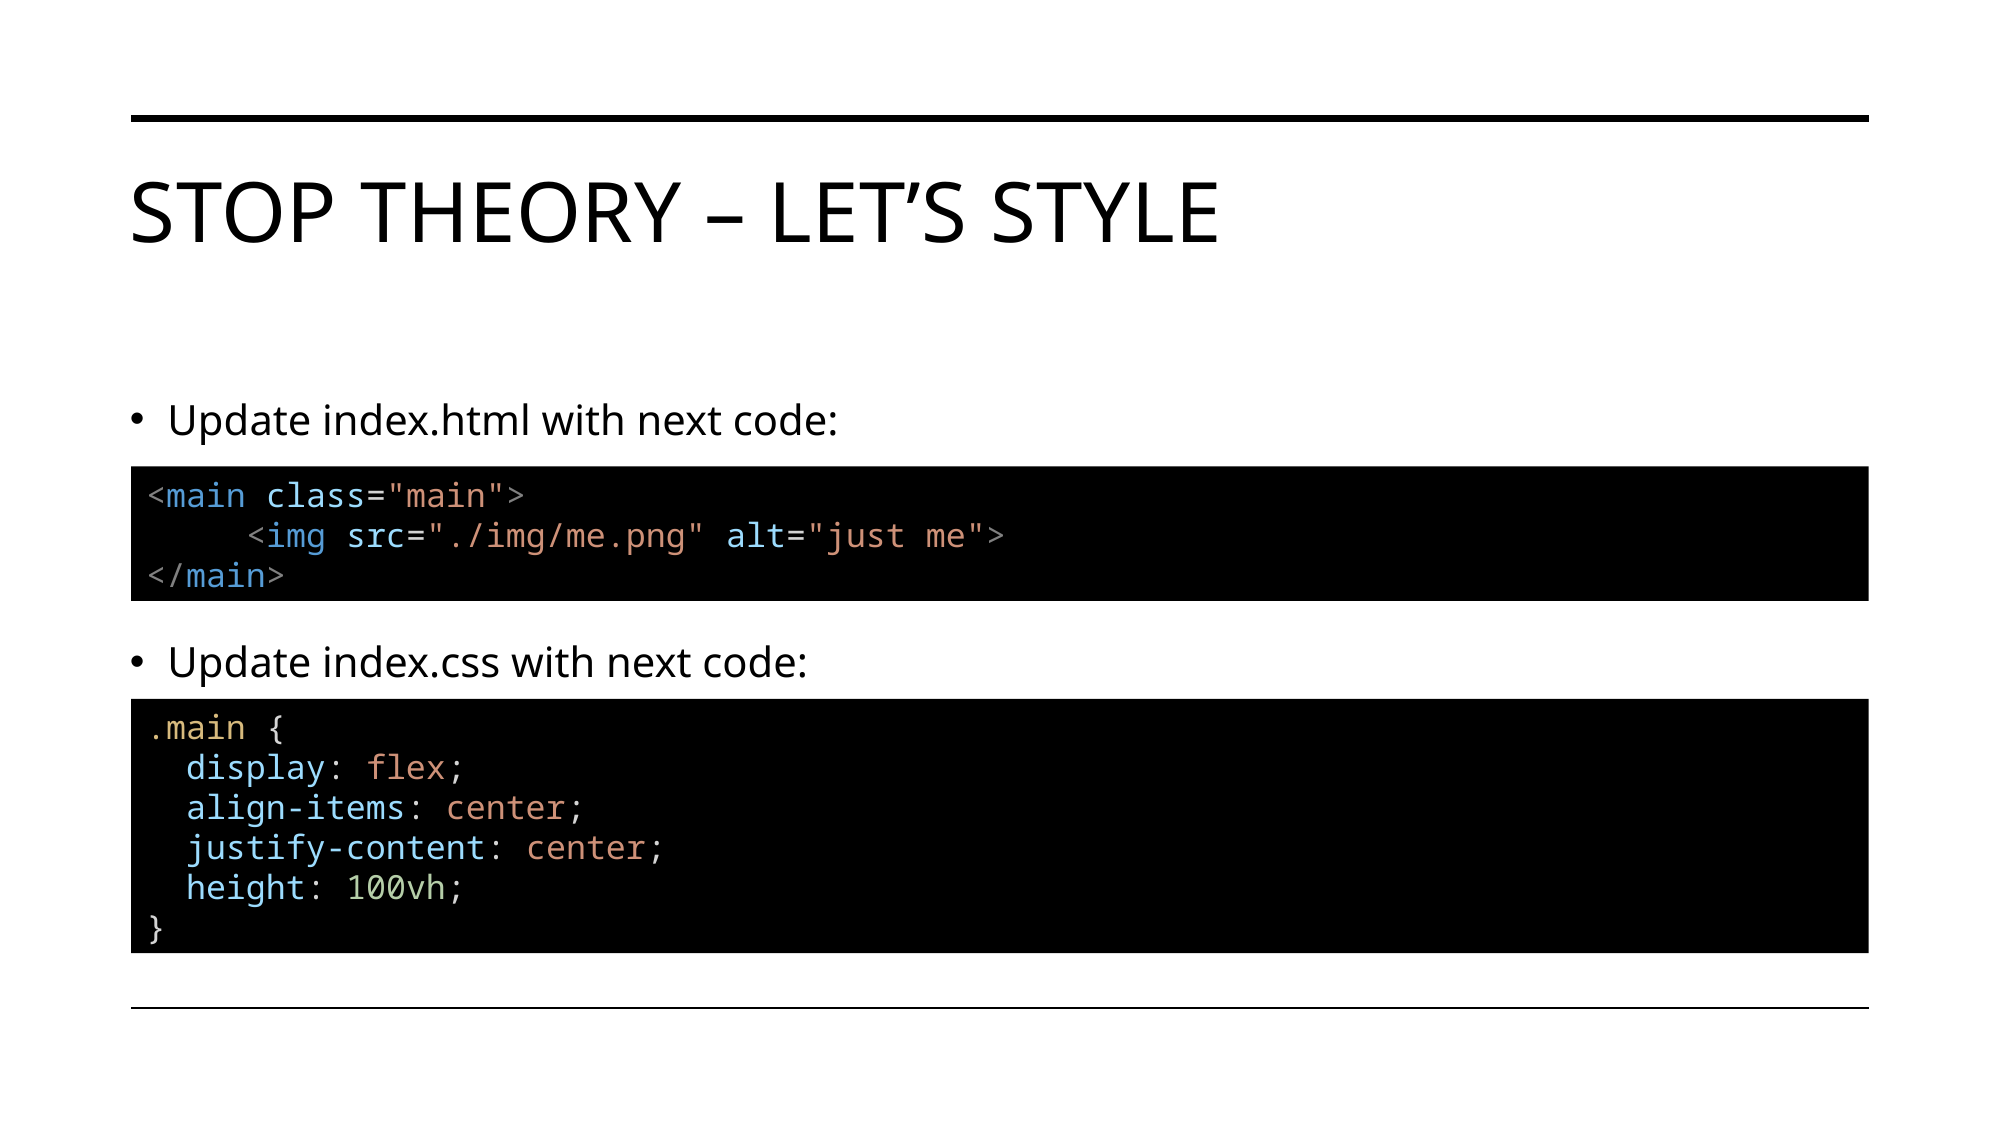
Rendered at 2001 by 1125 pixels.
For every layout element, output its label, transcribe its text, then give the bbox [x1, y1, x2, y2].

title Stop theory – let’s style [114, 151, 1869, 376]
list Update index.html with next code: Update index.css with next code: [114, 376, 1869, 973]
text_box .main { display: flex; align-items: center; justify-content: center; height: 100vh; } [131, 698, 1869, 954]
text_box <main class="main"> <img src="./img/me.png" alt="just me"> </main> [131, 466, 1869, 601]
